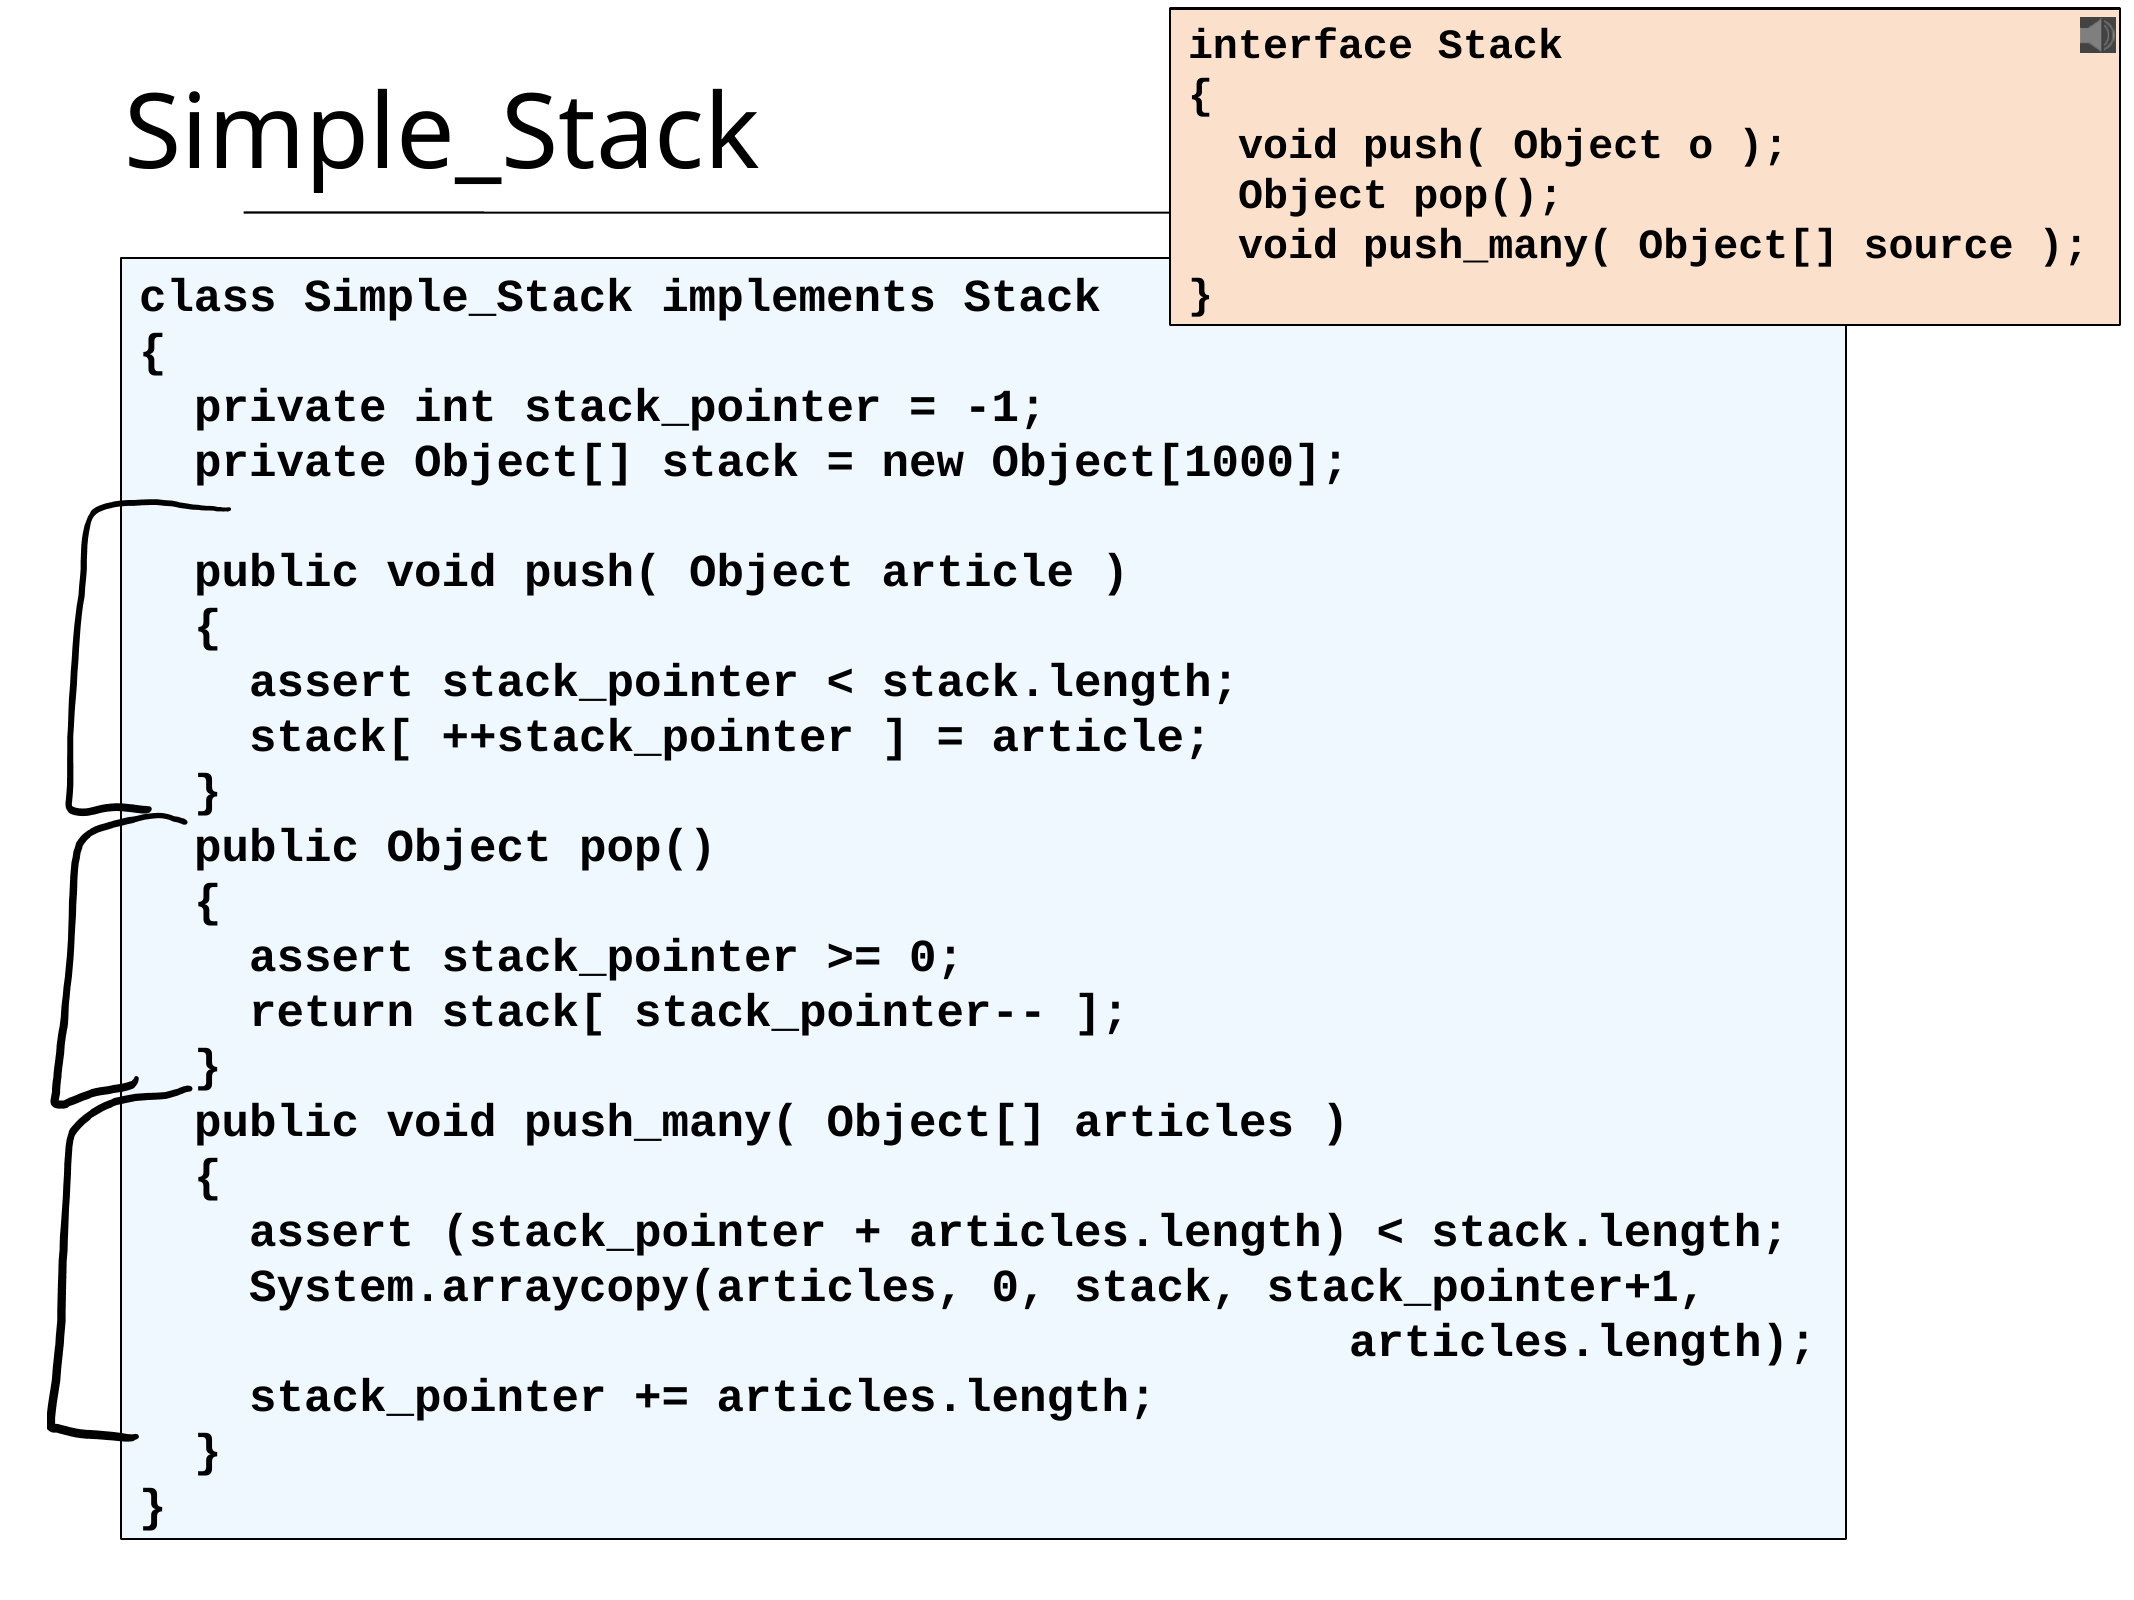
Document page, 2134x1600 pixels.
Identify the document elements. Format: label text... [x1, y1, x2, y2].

text_box interface Stack { void push( Object o ); Object pop(); void push_many( Object[] source ); } [1170, 8, 2120, 326]
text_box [2078, 16, 2117, 55]
title Simple_Stack [105, 0, 2028, 255]
text_box class Simple_Stack implements Stack { private int stack_pointer = -1; private Object[] stack = new Object[1000]; public void push( Object article ) { assert stack_pointer < stack.length; stack[ ++stack_pointer ] = article; } public Object pop() { assert stack_pointer >= 0; return stack[ stack_pointer-- ]; } public void push_many( Object[] articles ) { assert (stack_pointer + articles.length) < stack.length; System.arraycopy(articles, 0, stack, stack_pointer+1, articles.length); stack_pointer += articles.length; } } [121, 257, 1846, 1539]
picture [47, 498, 244, 1453]
